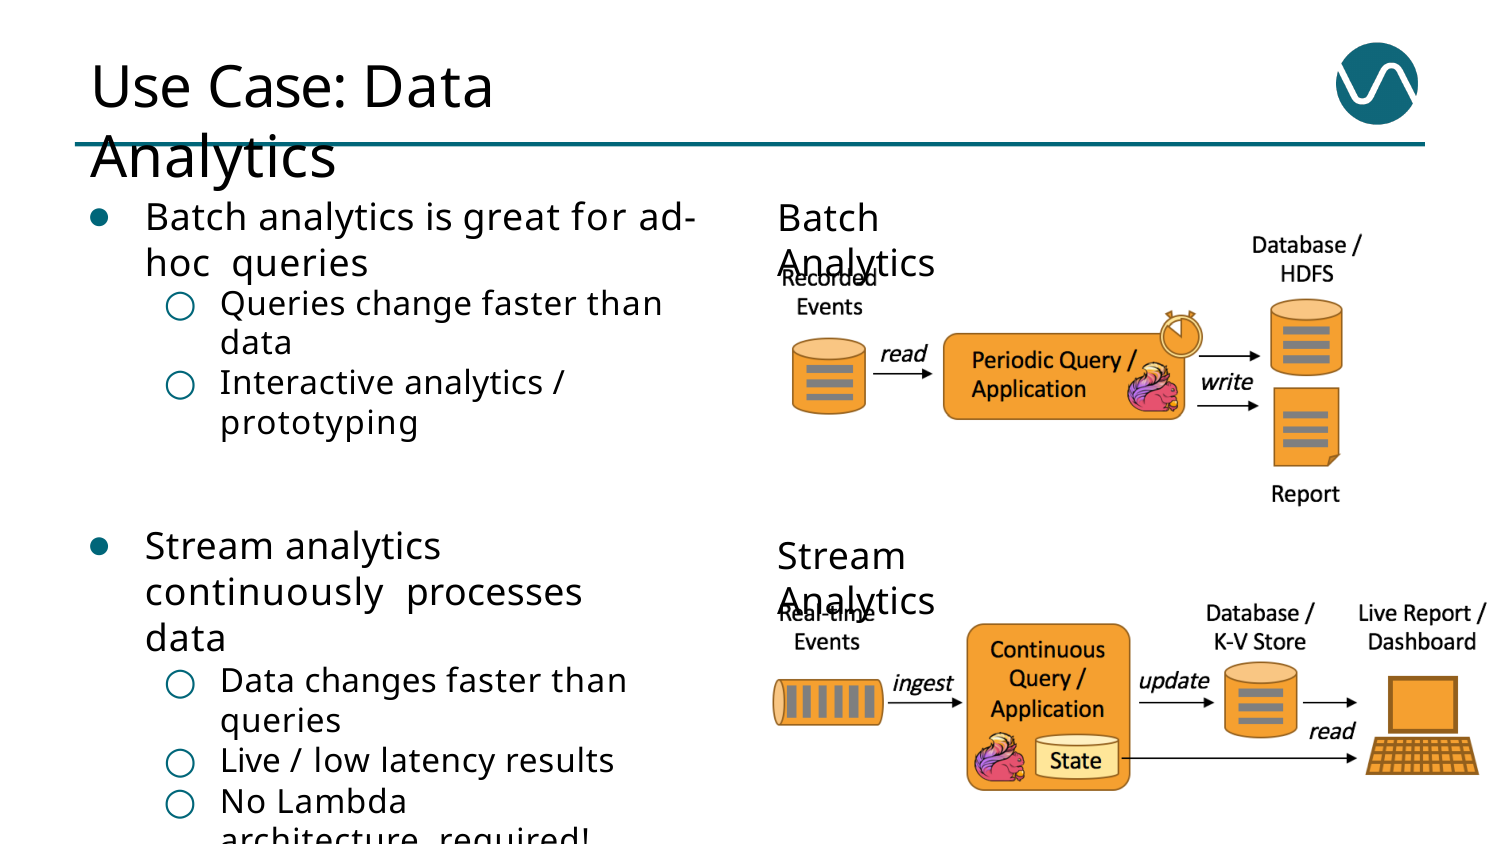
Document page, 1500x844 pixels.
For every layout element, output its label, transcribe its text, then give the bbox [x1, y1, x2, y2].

text_box Batch analytics is great for ad-hoc queries Queries change faster than data Interactive analytics / prototyping [84, 191, 741, 441]
text_box Batch Analytics [775, 191, 1043, 284]
picture [771, 601, 1488, 792]
text_box Stream Analytics [775, 529, 1070, 600]
picture [782, 233, 1364, 507]
title Use Case: Data Analytics [87, 47, 755, 191]
text_box Stream analytics continuously processes data Data changes faster than queries Live / low latency results No Lambda architecture required! [84, 520, 735, 844]
picture [1324, 33, 1425, 133]
